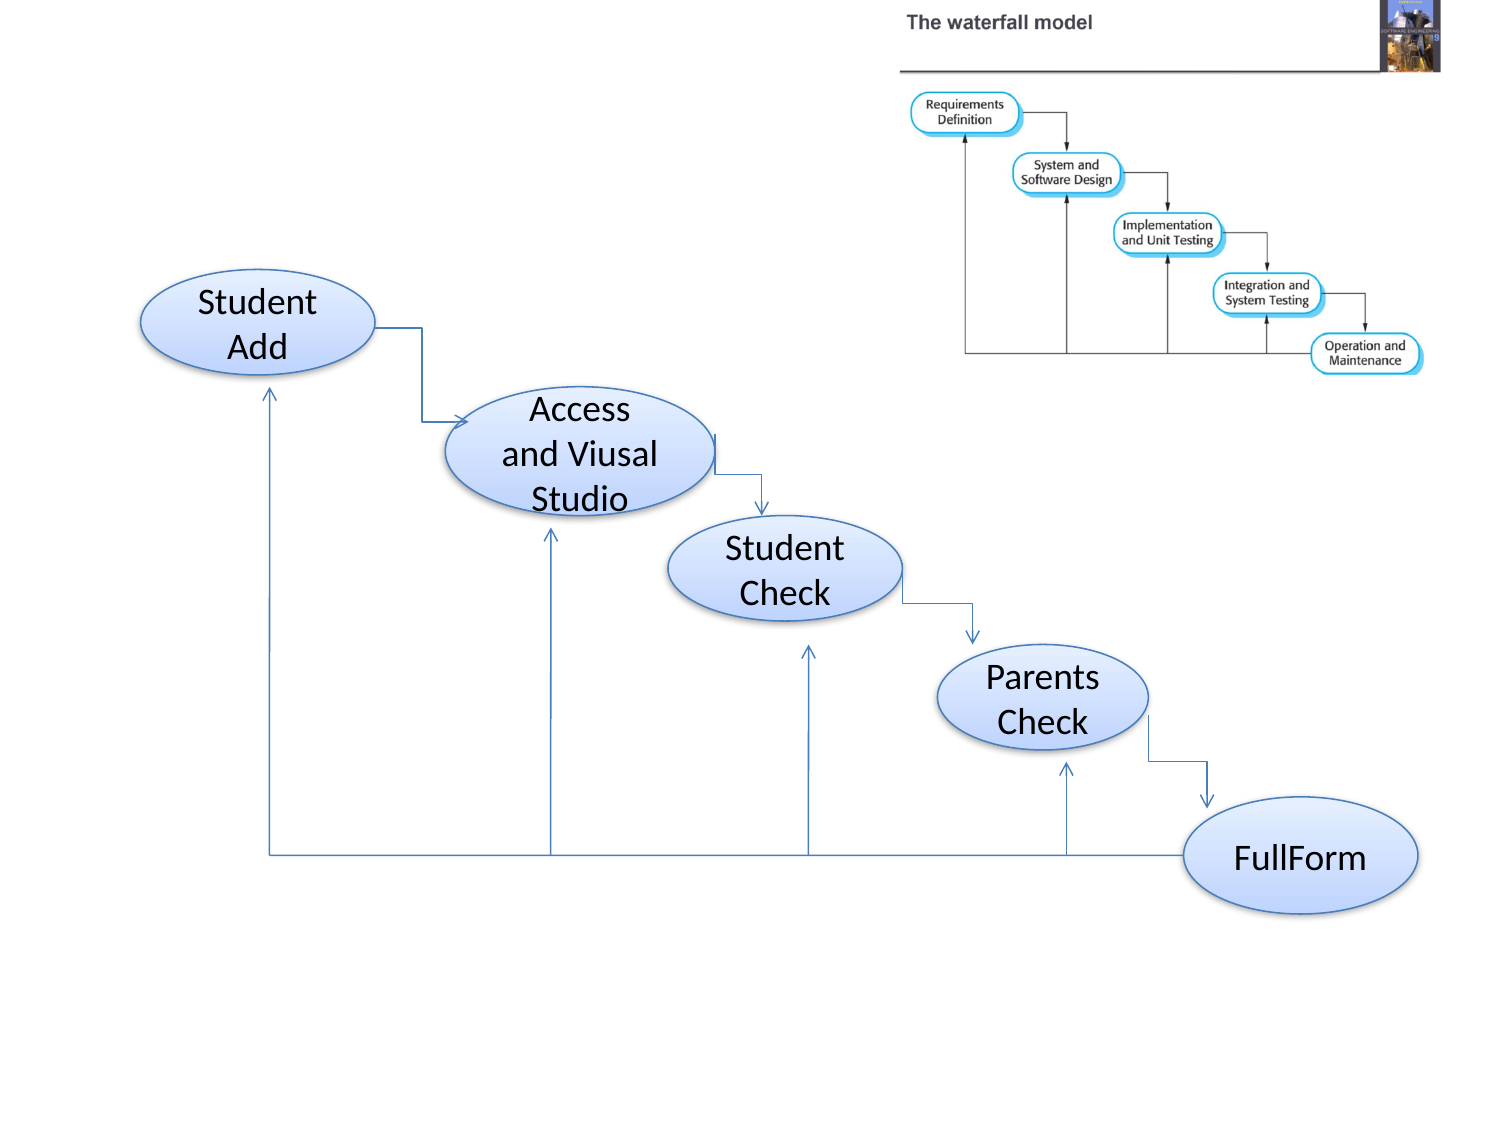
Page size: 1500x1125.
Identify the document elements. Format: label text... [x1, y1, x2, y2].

text_box Student Add [139, 268, 376, 376]
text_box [374, 327, 469, 423]
text_box Student Check [667, 514, 903, 622]
text_box Parents Check [936, 643, 1150, 751]
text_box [696, 450, 780, 499]
picture [878, 0, 1454, 376]
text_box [1130, 732, 1225, 792]
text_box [896, 568, 979, 639]
text_box Access and Viusal Studio [444, 385, 714, 517]
text_box FullForm [1182, 796, 1419, 915]
